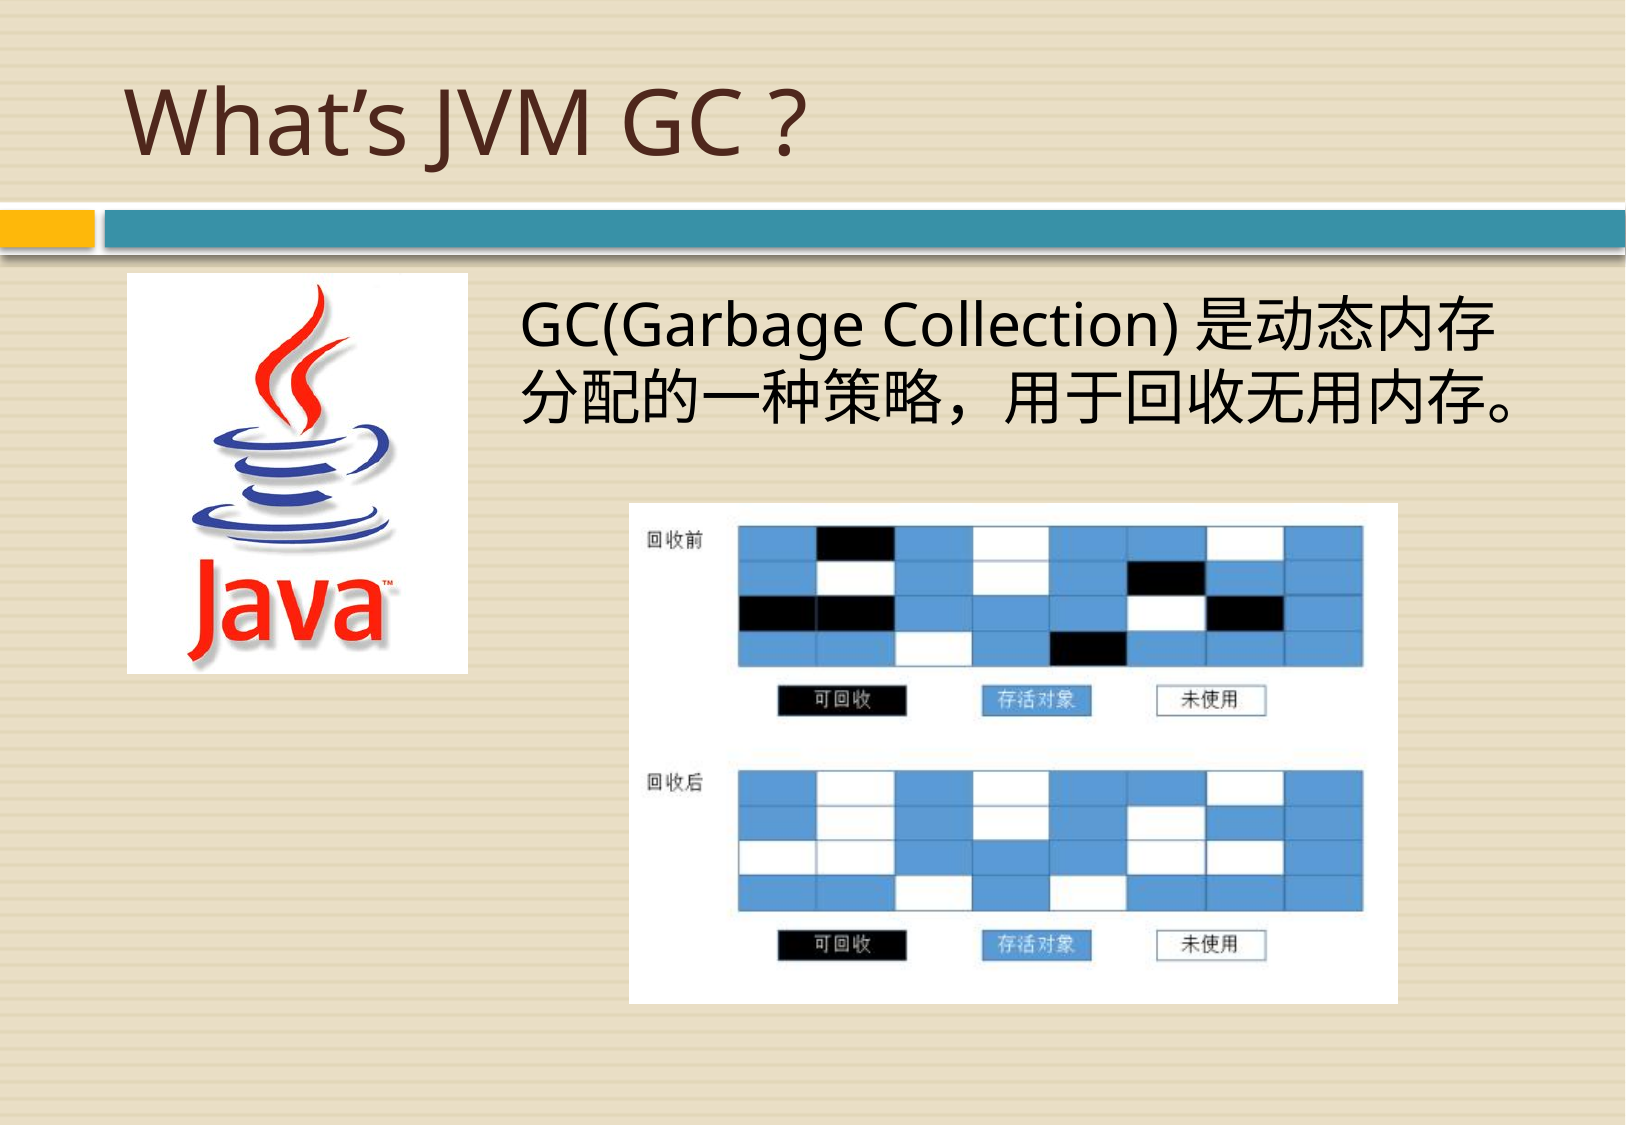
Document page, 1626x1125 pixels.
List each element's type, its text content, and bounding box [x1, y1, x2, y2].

picture [629, 503, 1398, 1005]
title What’s JVM GC ? [108, 37, 1558, 200]
text_box GC(Garbage Collection)是动态内存分配的一种策略，用于回收无用内存。 [505, 278, 1522, 468]
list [127, 273, 468, 674]
